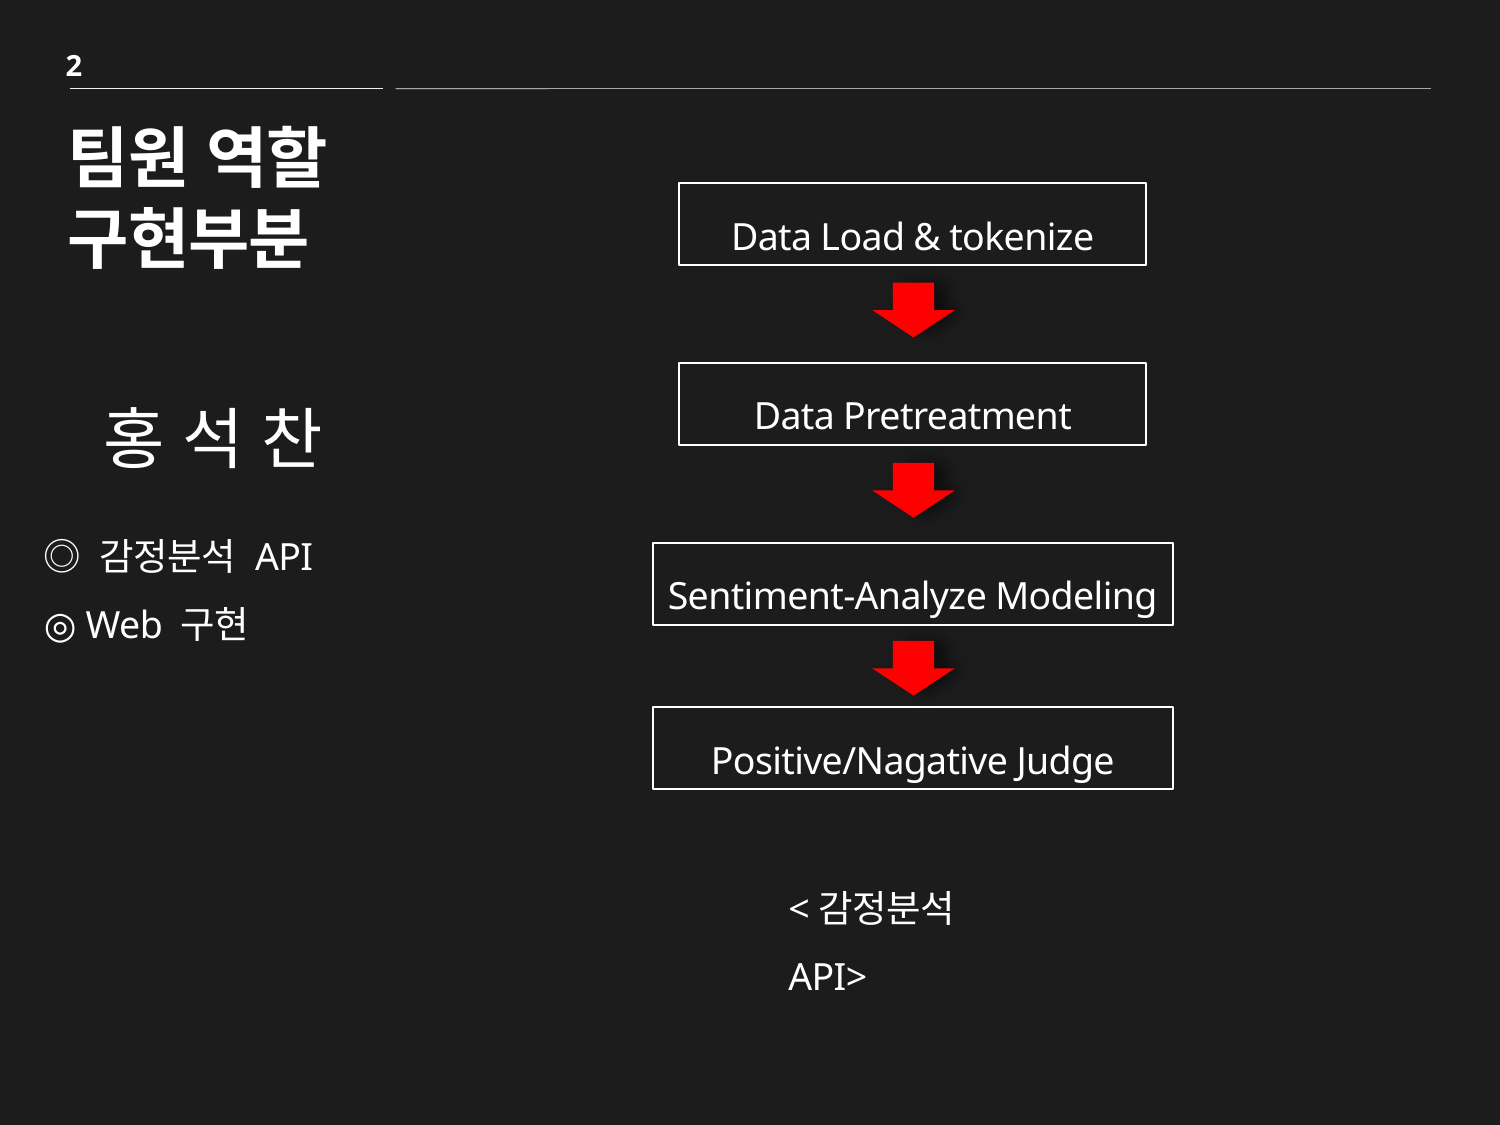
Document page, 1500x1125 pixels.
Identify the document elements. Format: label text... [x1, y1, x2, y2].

text_box ◎ 감정분석 API ◎ Web 구현 [28, 503, 407, 654]
text_box Positive/Nagative Judge [652, 706, 1173, 790]
text_box <감정분석 API> [773, 855, 1054, 1006]
text_box 2 [50, 39, 98, 90]
title 팀원 역할 구현부분 [52, 108, 384, 350]
text_box Data Pretreatment [679, 362, 1147, 445]
text_box [870, 280, 957, 340]
text_box Sentiment-Analyze Modeling [652, 542, 1173, 625]
text_box 홍 석 찬 [56, 350, 370, 485]
text_box [870, 638, 957, 698]
text_box [870, 460, 957, 520]
text_box Data Load & tokenize [679, 183, 1147, 266]
